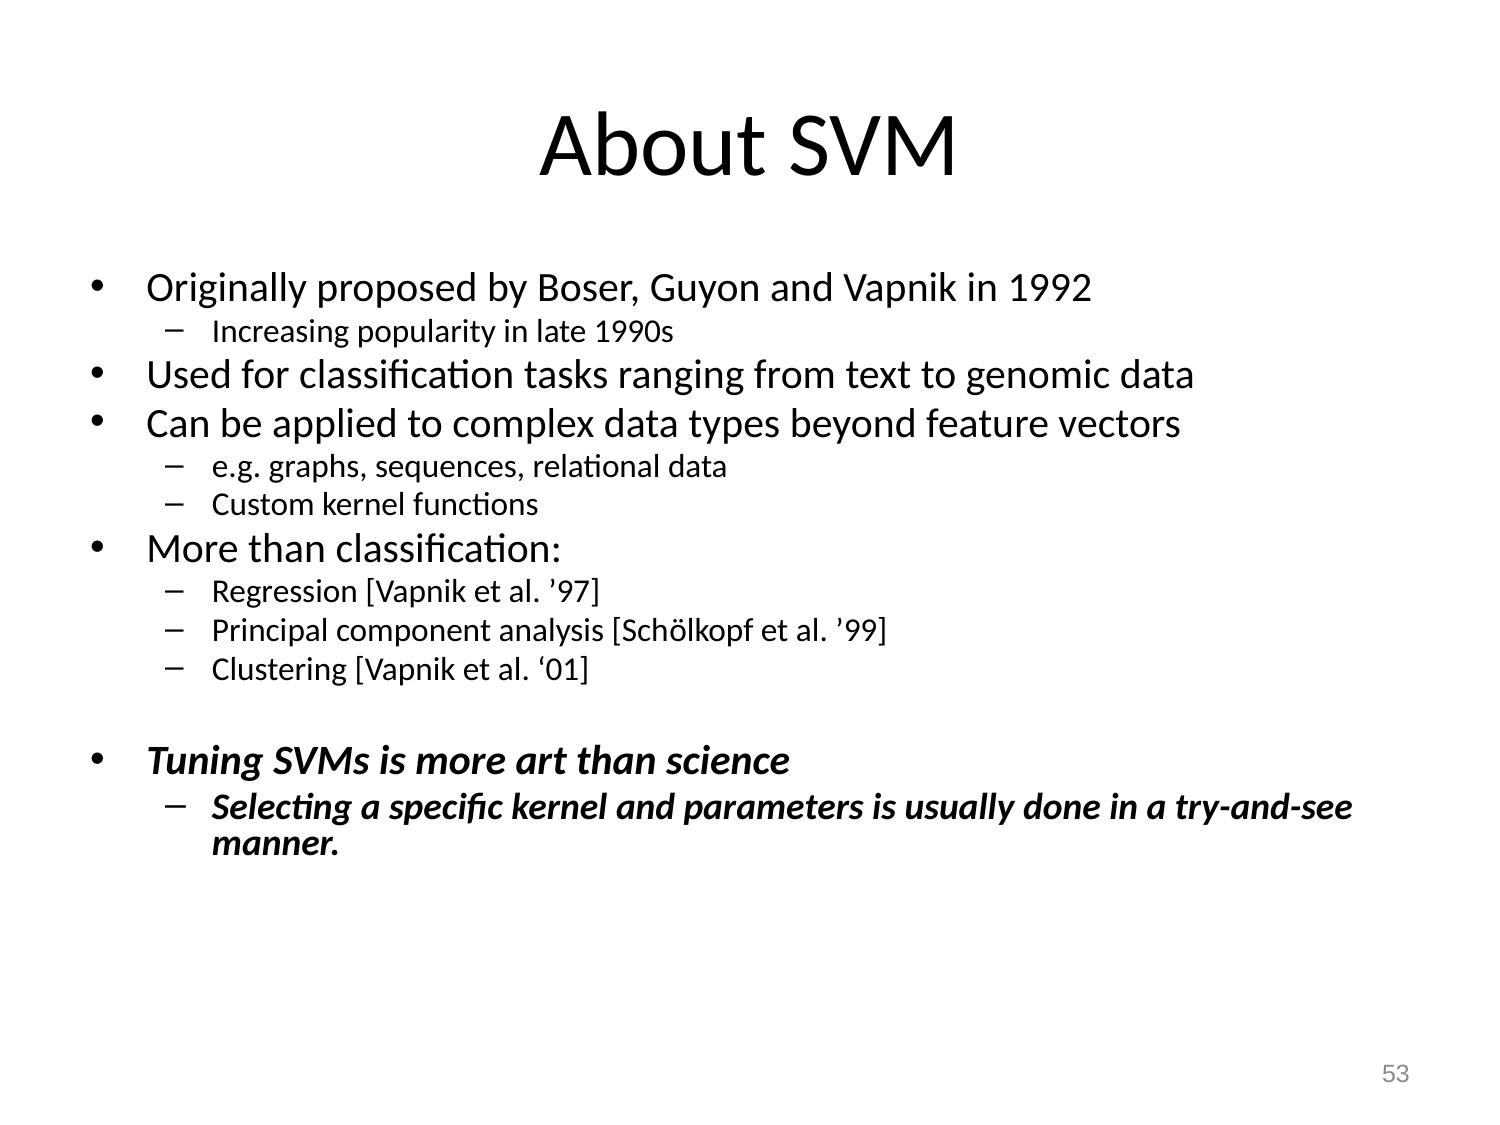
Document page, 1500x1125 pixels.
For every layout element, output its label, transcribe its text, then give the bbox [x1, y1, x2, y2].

title About SVM [75, 45, 1425, 233]
list Originally proposed by Boser, Guyon and Vapnik in 1992 Increasing popularity in late 1990s Used for classification tasks ranging from text to genomic data Can be applied to complex data types beyond feature vectors e.g. graphs, sequences, relational data Custom kernel functions More than classification: Regression [Vapnik et al. ’97] Principal component analysis [Schölkopf et al. ’99] Clustering [Vapnik et al. ‘01] Tuning SVMs is more art than science Selecting a specific kernel and parameters is usually done in a try-and-see manner. [75, 262, 1425, 1005]
slide_number 53 [1074, 1042, 1425, 1103]
